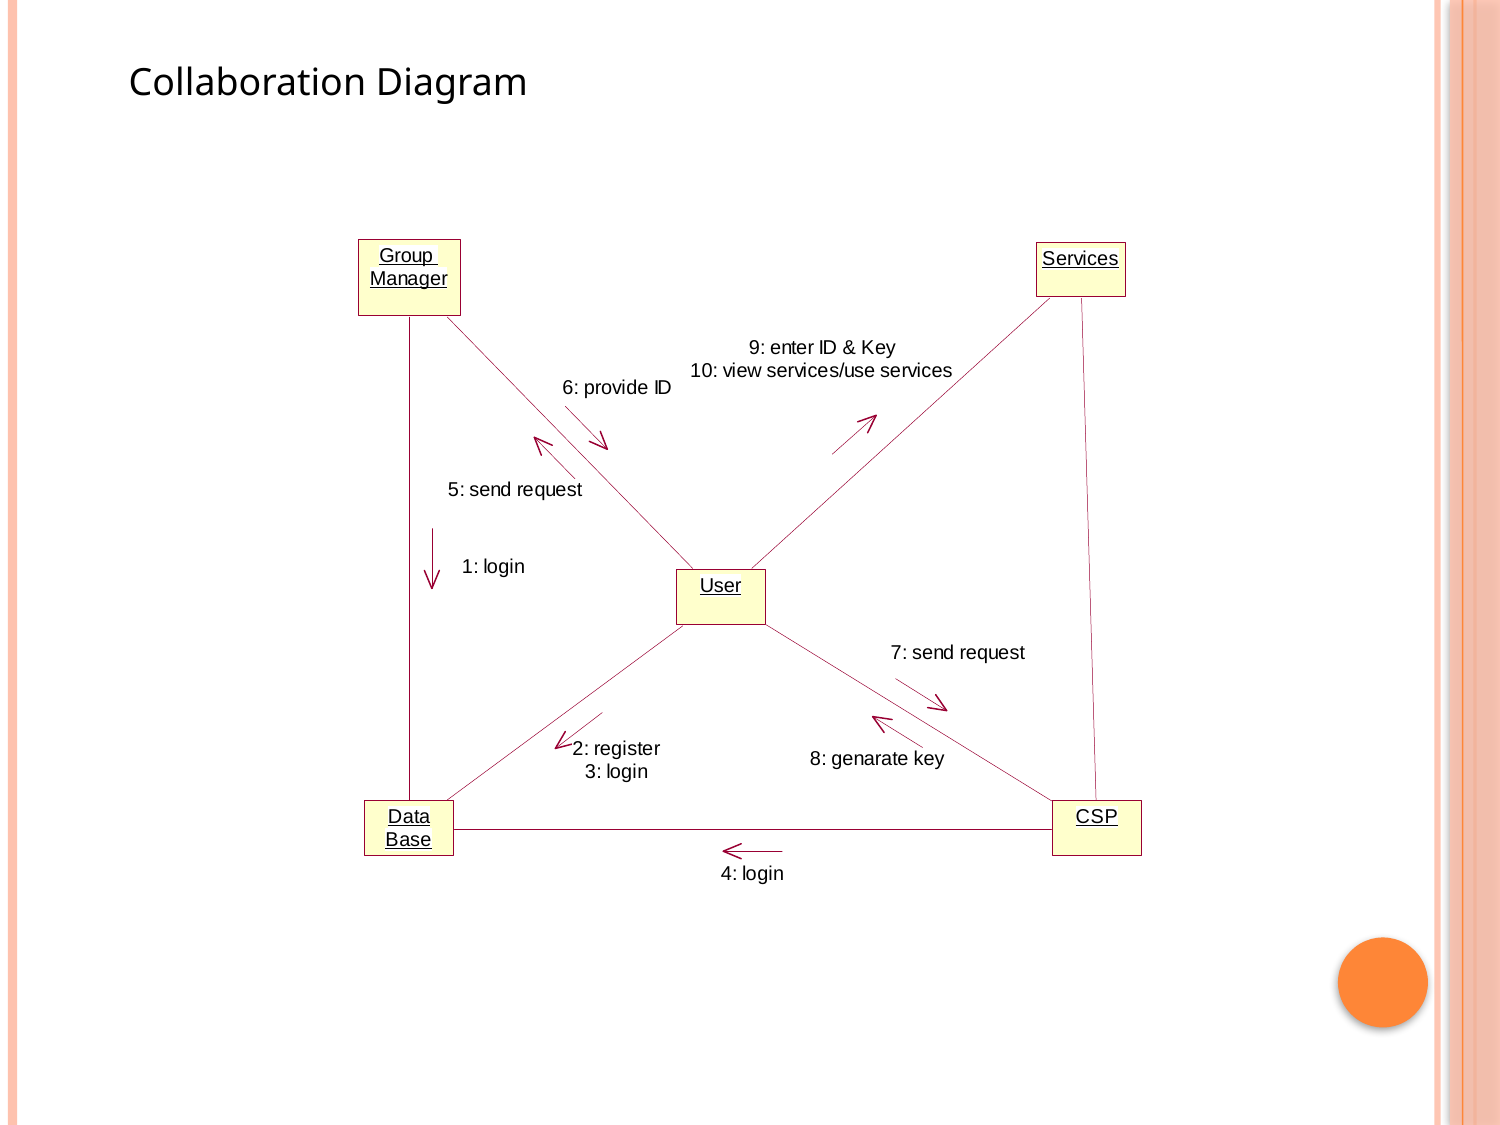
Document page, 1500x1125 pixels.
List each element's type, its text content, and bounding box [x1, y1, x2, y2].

text_box Collaboration Diagram [113, 50, 544, 111]
picture [318, 206, 1182, 919]
